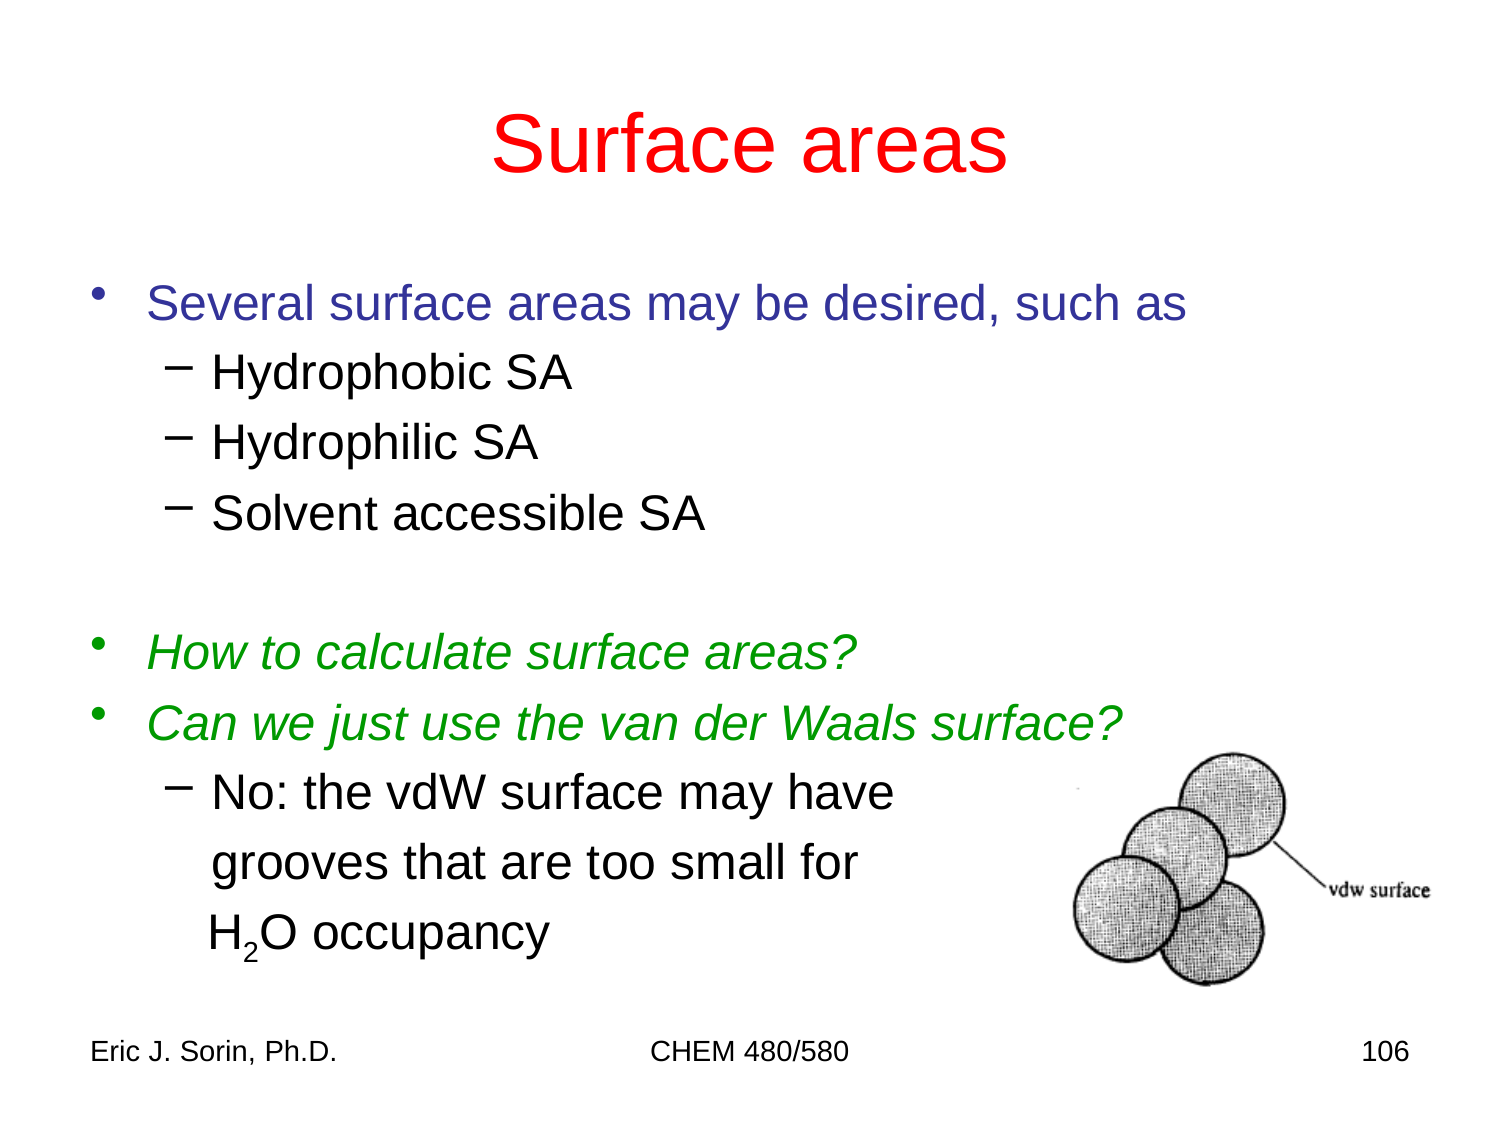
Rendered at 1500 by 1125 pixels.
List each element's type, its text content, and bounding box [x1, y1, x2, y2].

slide_number Eric J. Sorin, Ph.D. [74, 1024, 426, 1103]
footer CHEM 480/580 [512, 1024, 988, 1103]
title Surface areas [75, 45, 1425, 233]
picture [1062, 737, 1438, 1013]
slide_number 106 [1074, 1024, 1426, 1103]
list Several surface areas may be desired, such as Hydrophobic SA Hydrophilic SA Solvent accessible SA How to calculate surface areas? Can we just use the van der Waals surface? No: the vdW surface may have grooves that are too small for H2O occupancy [75, 262, 1425, 1005]
